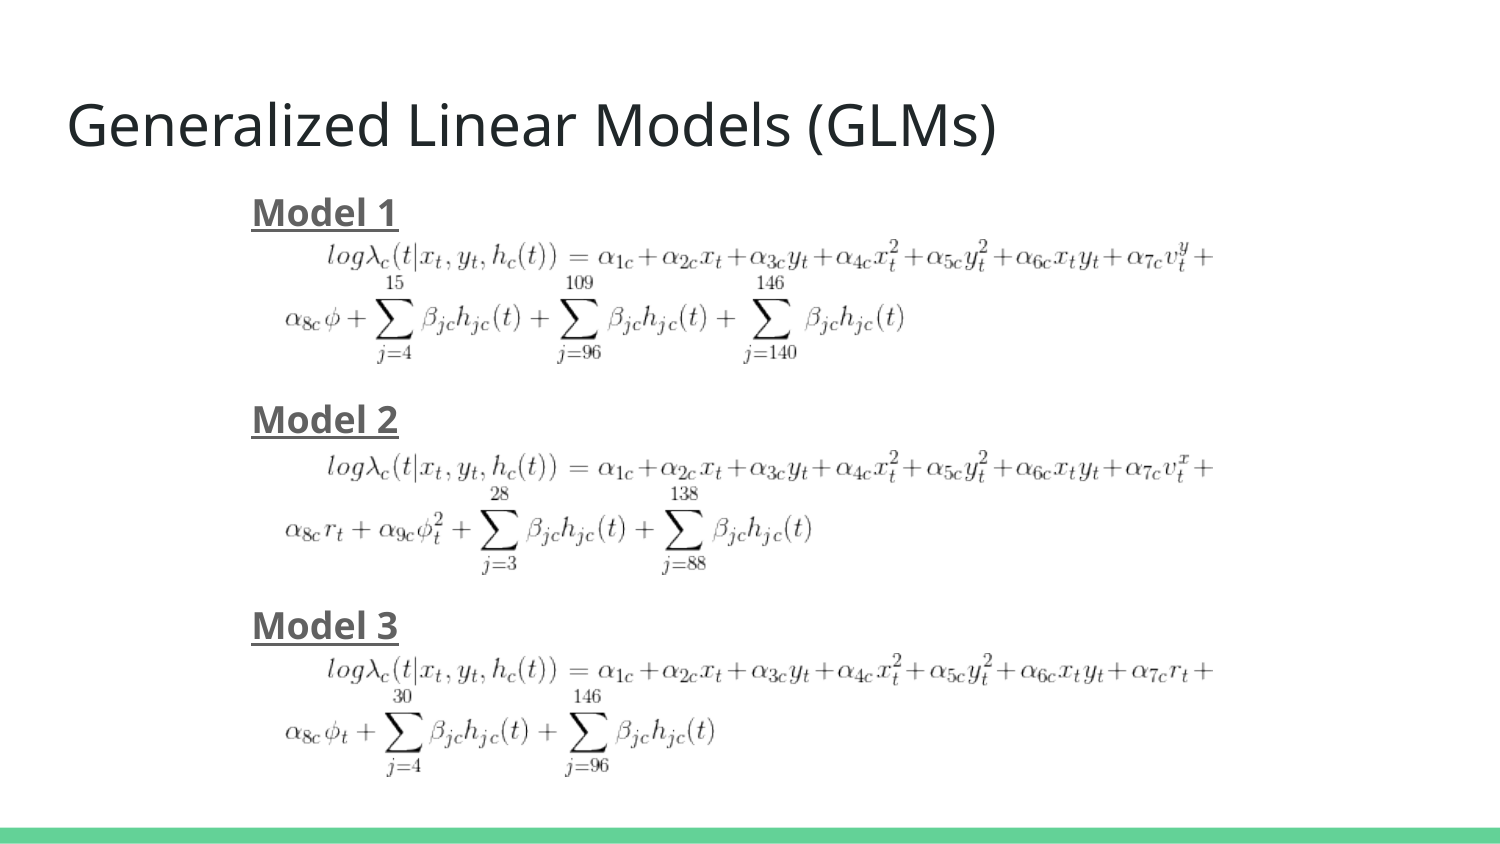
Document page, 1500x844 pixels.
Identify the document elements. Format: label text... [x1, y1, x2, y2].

picture [285, 653, 1213, 778]
picture [285, 450, 1213, 575]
picture [285, 239, 1213, 364]
list Model 1 Model 2 Model 3 [236, 166, 1219, 728]
title Generalized Linear Models (GLMs) [51, 72, 1449, 167]
